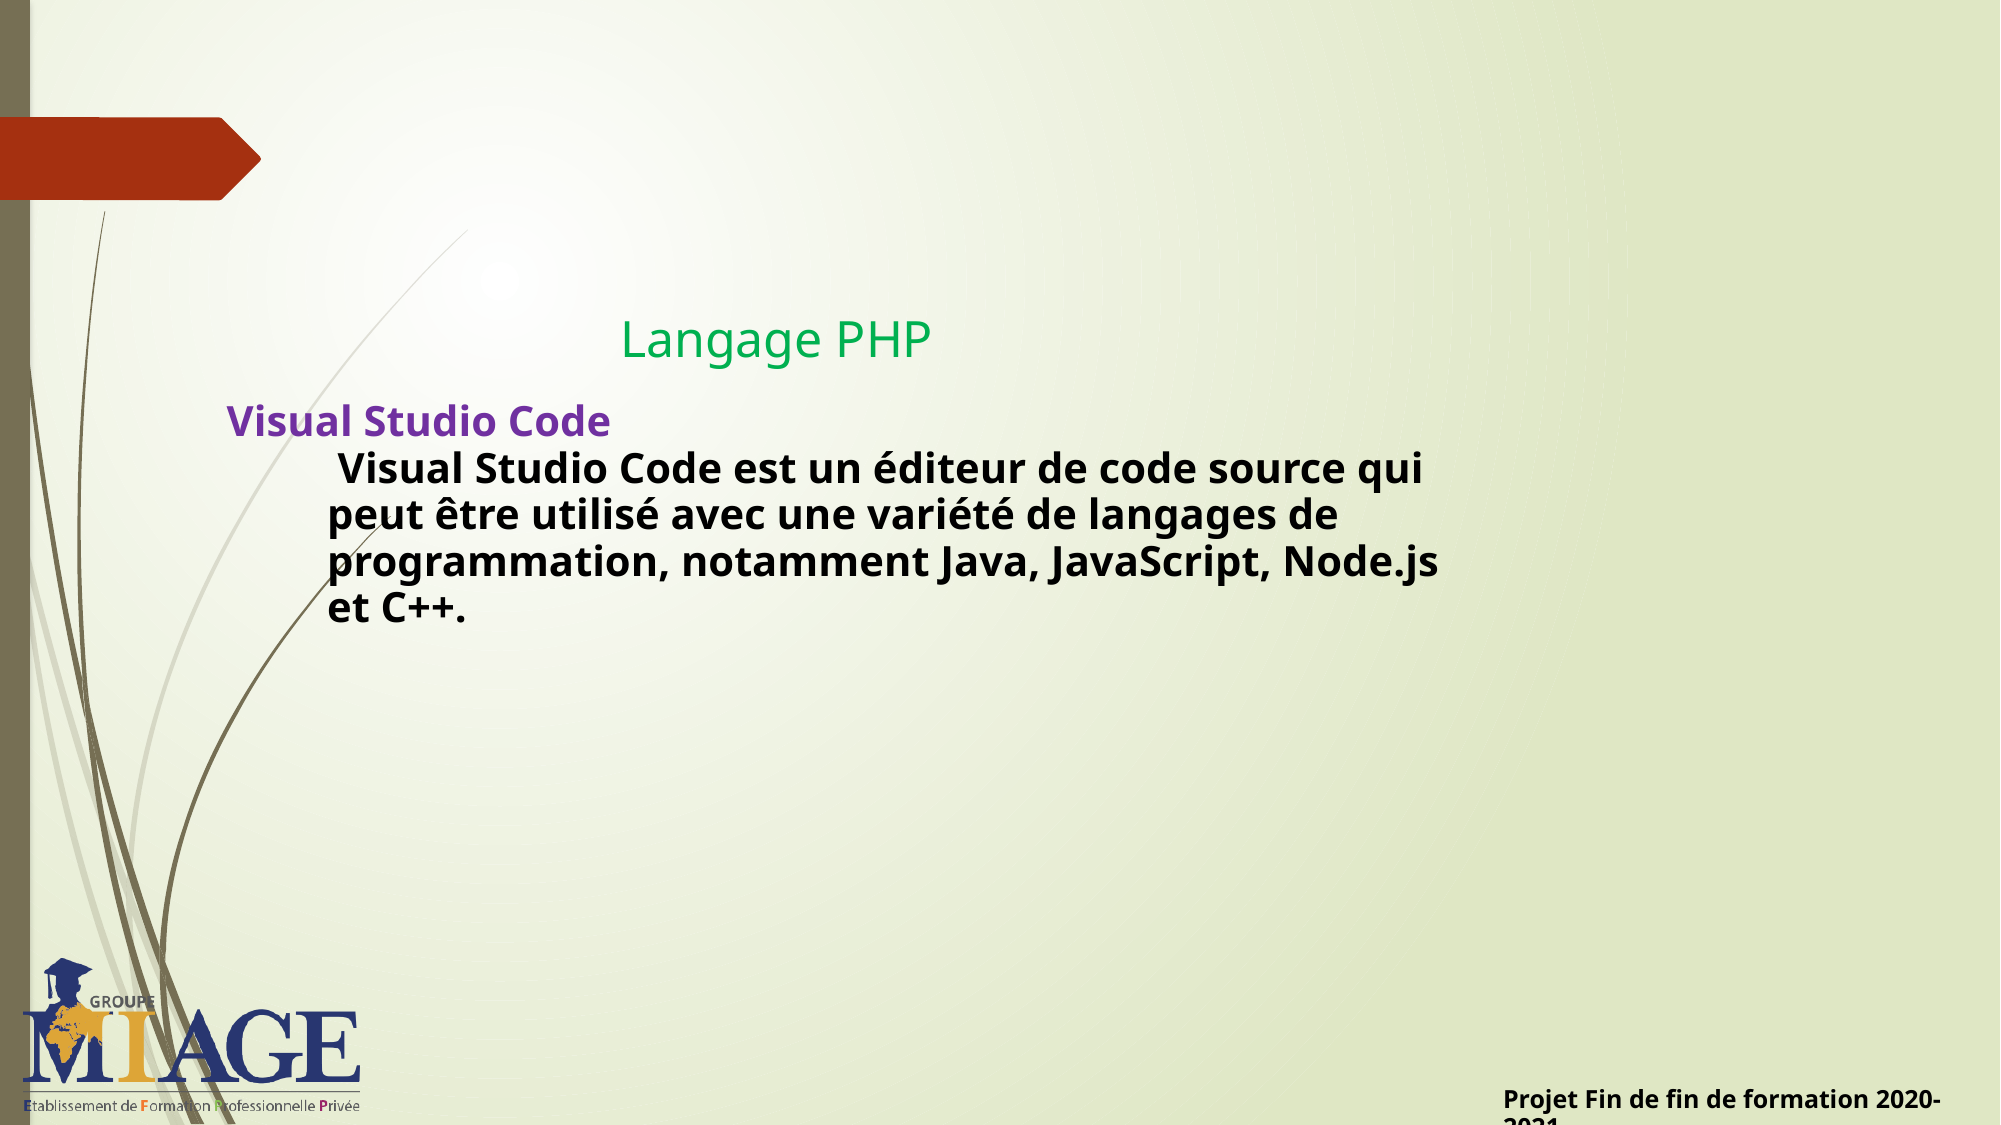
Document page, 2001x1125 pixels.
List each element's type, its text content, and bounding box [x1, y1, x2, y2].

text_box Visual Studio Code Visual Studio Code est un éditeur de code source qui peut être utilisé avec une variété de langages de programmation, notamment Java, JavaScript, Node.js et C++. [162, 305, 1487, 682]
text_box Langage PHP [552, 305, 1050, 376]
text_box Projet Fin de fin de formation 2020-2021 [1488, 1079, 2000, 1125]
picture [22, 958, 361, 1111]
